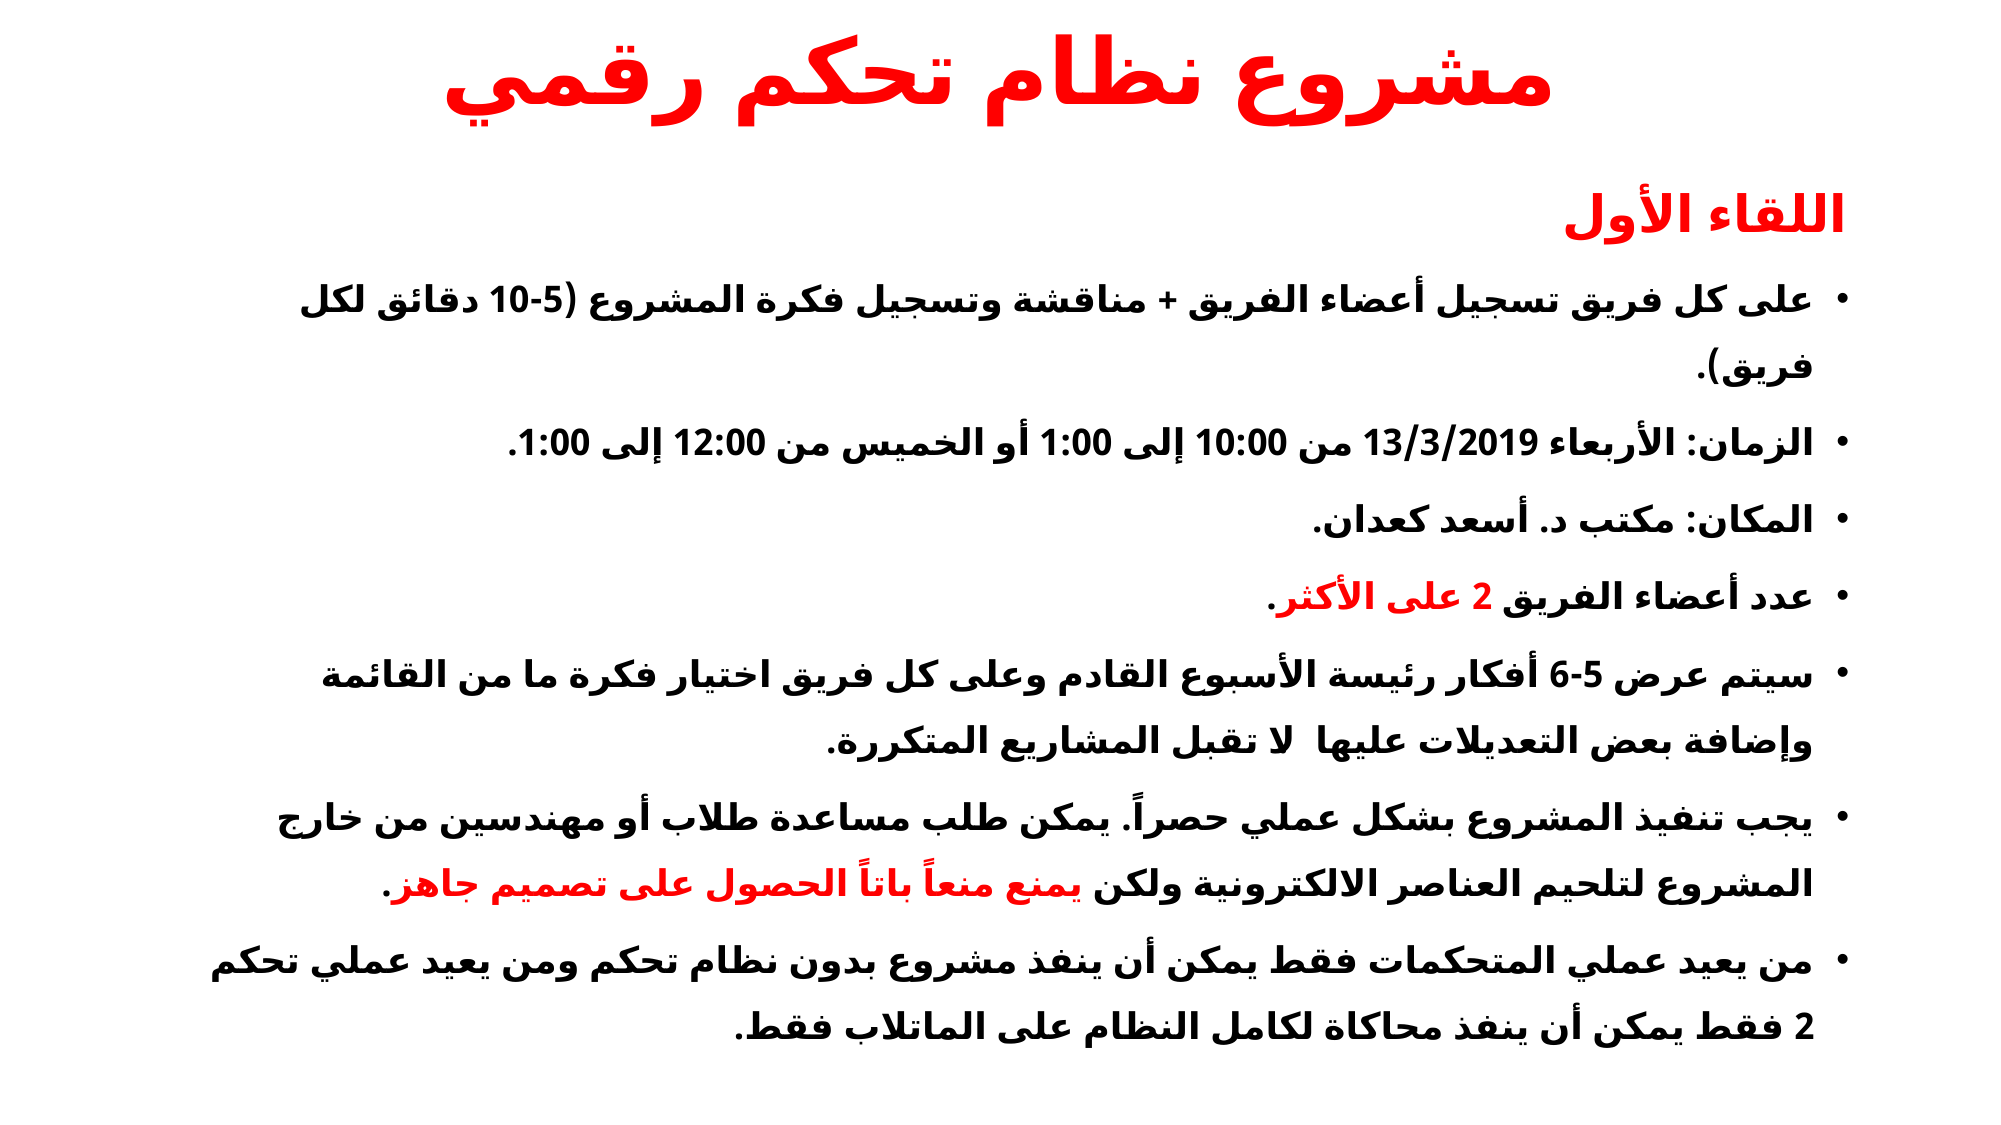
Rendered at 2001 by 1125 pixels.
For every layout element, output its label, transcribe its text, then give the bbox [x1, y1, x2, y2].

list اللقاء الأول على كل فريق تسجيل أعضاء الفريق + مناقشة وتسجيل فكرة المشروع (5-10 دقائق لكل فريق). الزمان: الأربعاء 13/3/2019 من 10:00 إلى 1:00 أو الخميس من 12:00 إلى 1:00. المكان: مكتب د. أسعد كعدان. عدد أعضاء الفريق 2 على الأكثر. سيتم عرض 5-6 أفكار رئيسة الأسبوع القادم وعلى كل فريق اختيار فكرة ما من القائمة وإضافة بعض التعديلات عليها. لا تقبل المشاريع المتكررة. يجب تنفيذ المشروع بشكل عملي حصراً. يمكن طلب مساعدة طلاب أو مهندسين من خارج المشروع لتلحيم العناصر الالكترونية ولكن يمنع منعاً باتاً الحصول على تصميم جاهز. من يعيد عملي المتحكمات فقط يمكن أن ينفذ مشروع بدون نظام تحكم ومن يعيد عملي تحكم 2 فقط يمكن أن ينفذ محاكاة لكامل النظام على الماتلاب فقط. [186, 143, 1863, 1057]
title مشروع نظام تحكم رقمي [137, 0, 1863, 151]
